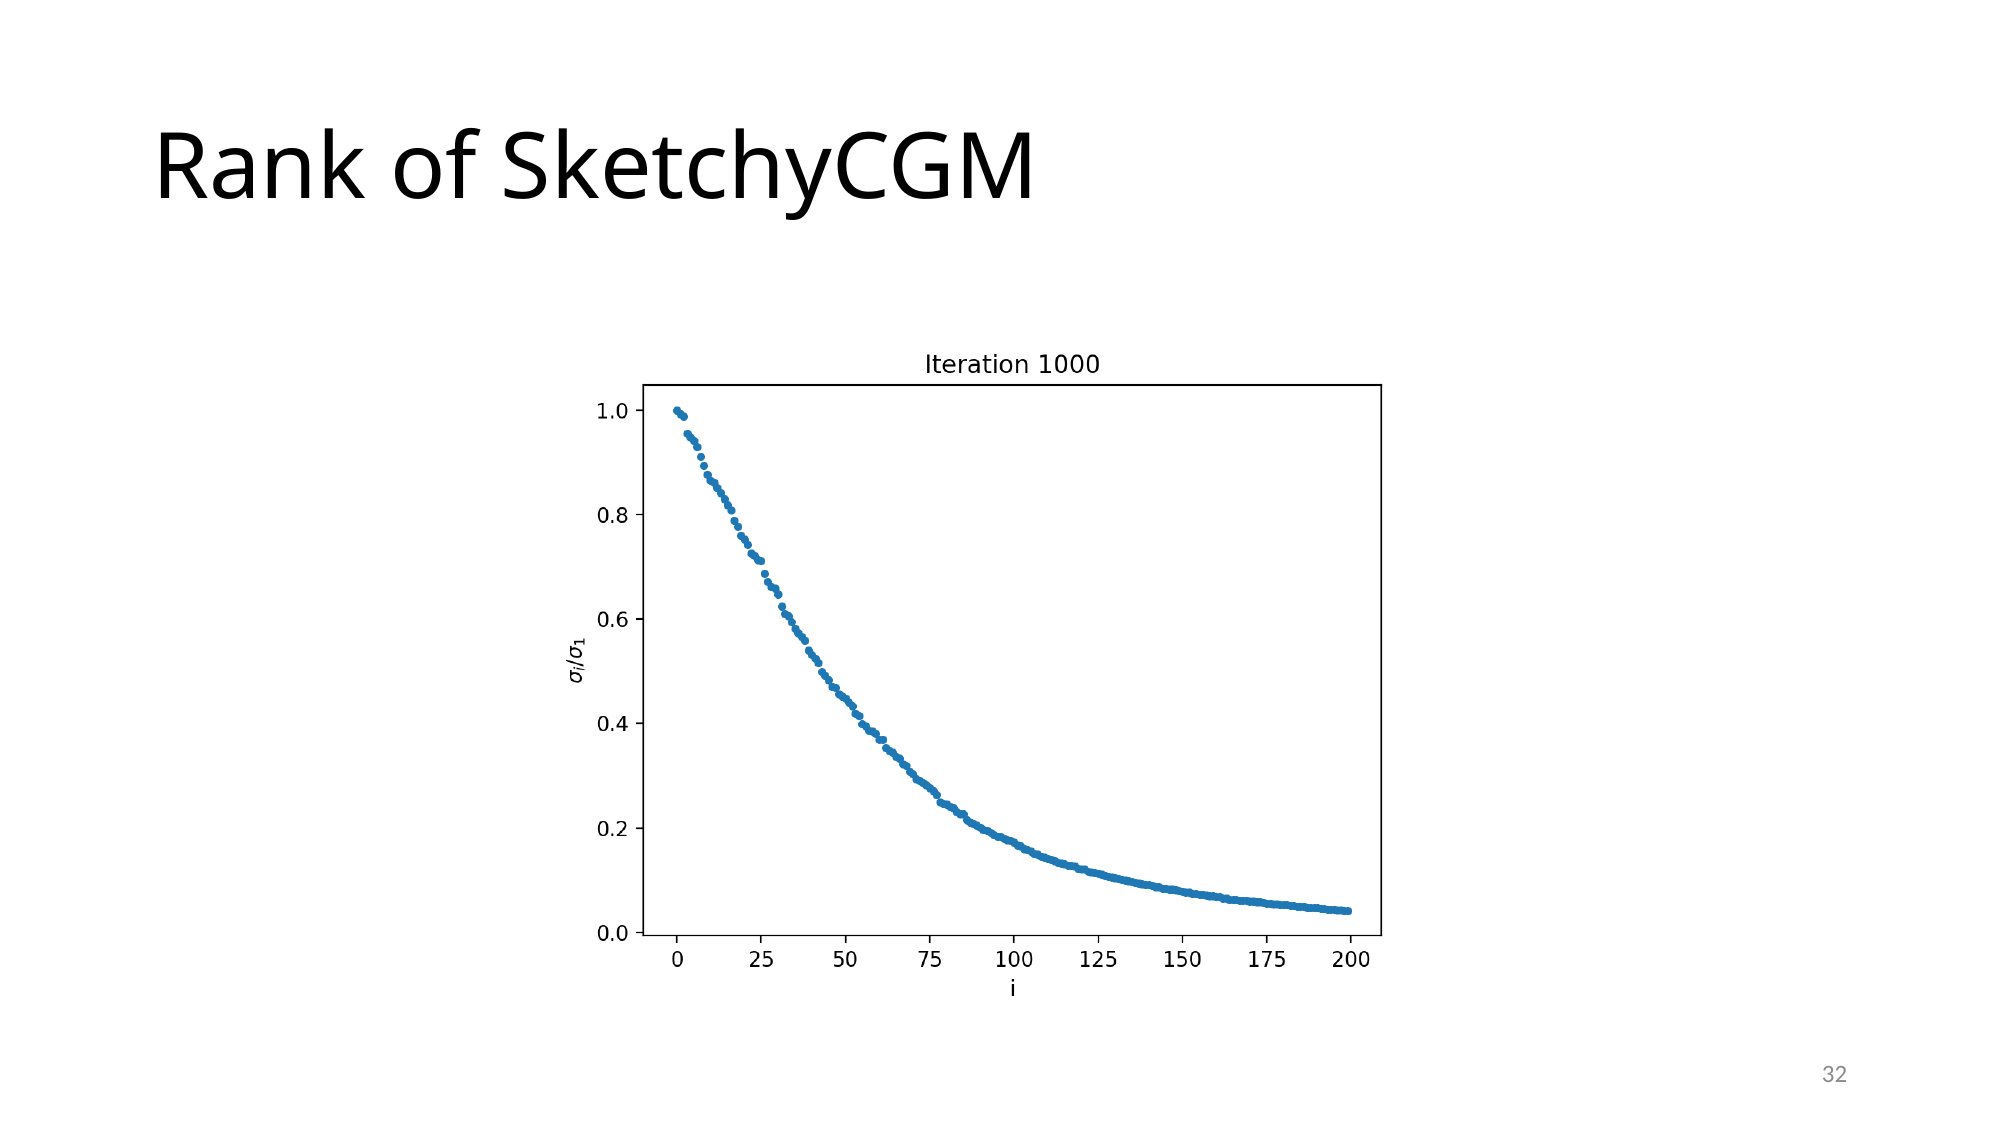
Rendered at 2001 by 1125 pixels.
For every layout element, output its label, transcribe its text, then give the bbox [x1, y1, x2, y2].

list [524, 299, 1476, 1014]
slide_number 32 [1412, 1042, 1863, 1103]
title Rank of SketchyCGM [137, 59, 1863, 278]
